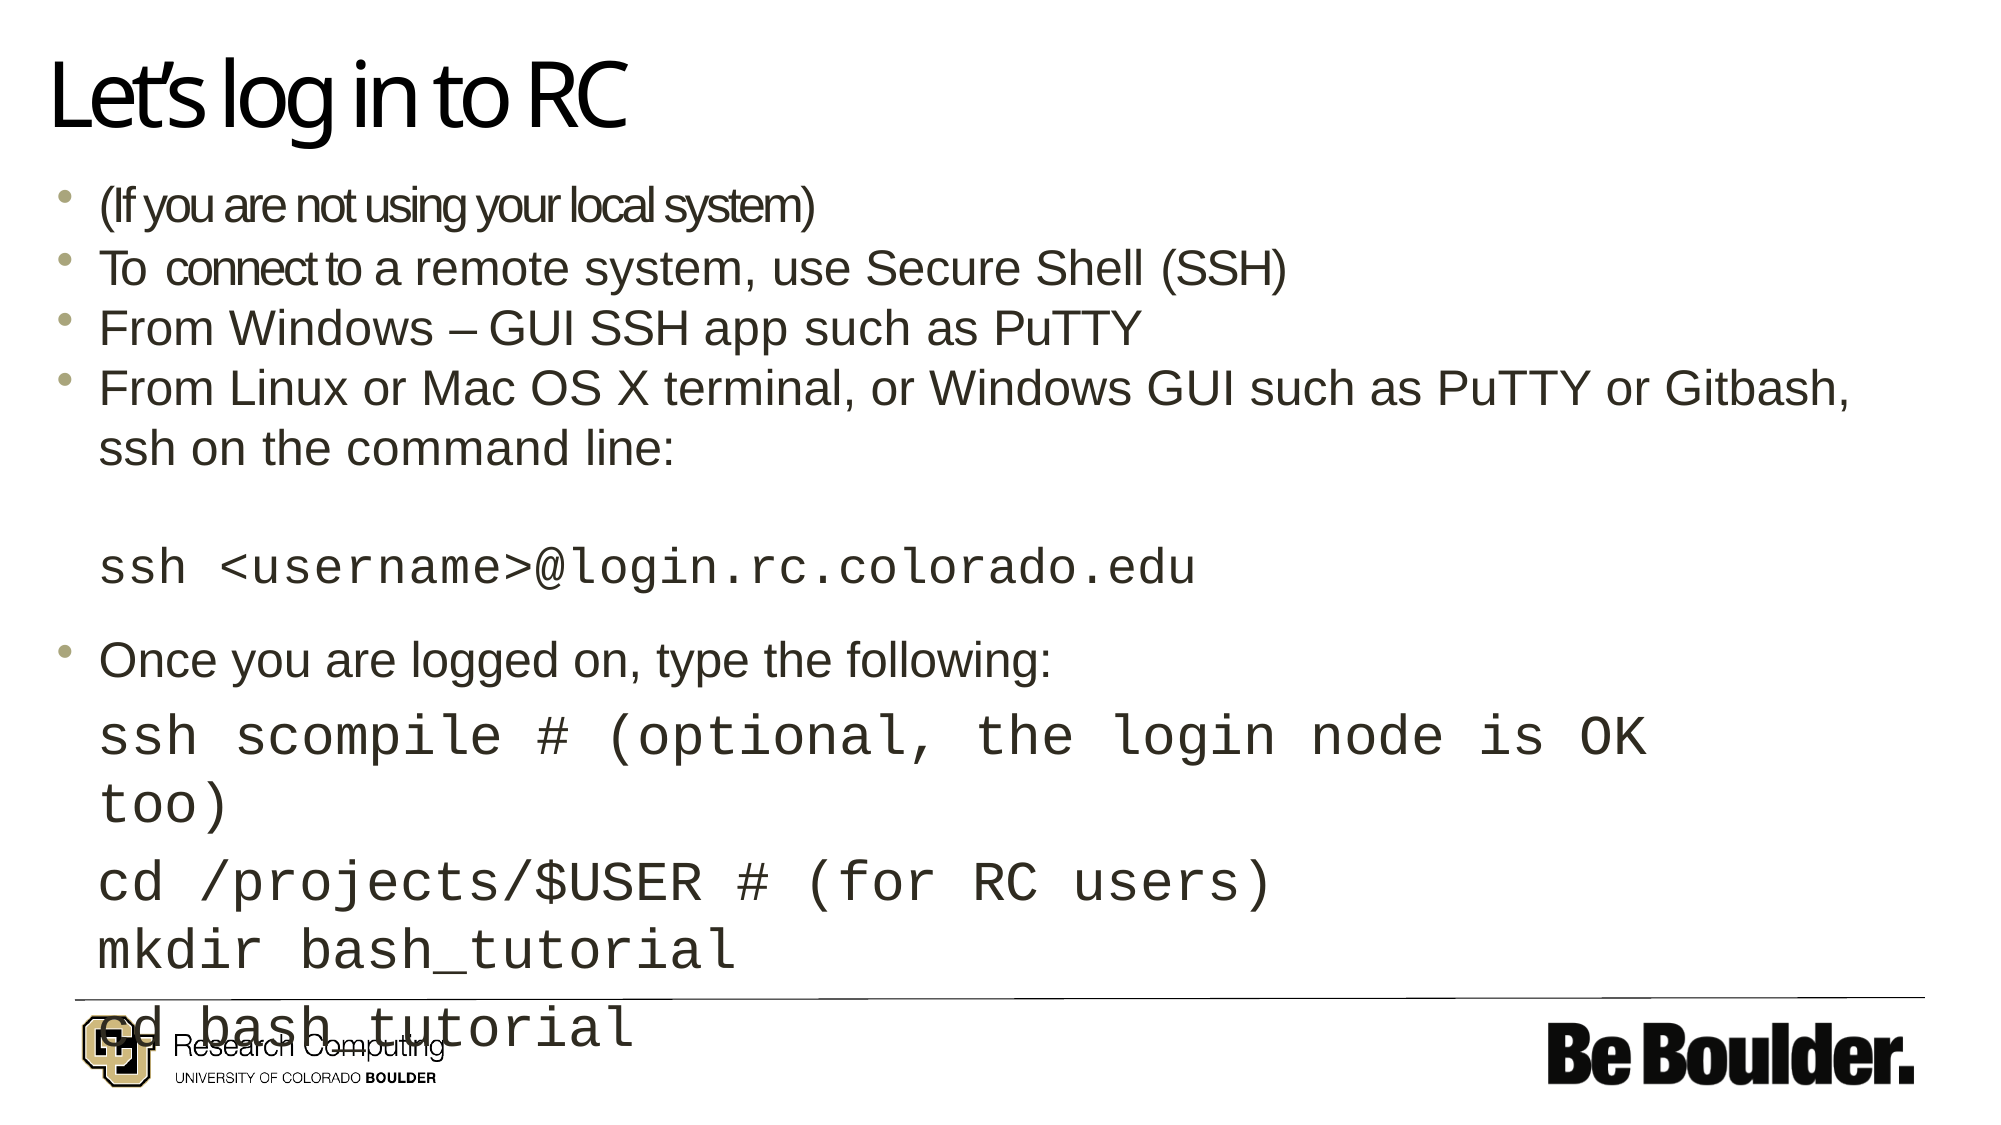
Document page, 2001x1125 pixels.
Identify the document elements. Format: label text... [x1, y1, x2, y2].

text_box (If you are not using your local system) To connect to a remote system, use Secure Shell (SSH) From Windows – GUI SSH app such as PuTTY From Linux or Mac OS X terminal, or Windows GUI such as PuTTY or Gitbash, ssh on the command line: ssh <username>@login.rc.colorado.edu Once you are logged on, type the following: ssh scompile # (optional, the login node is OK too) cd /projects/$USER # (for RC users) mkdir bash_tutorial cd bash_tutorial [54, 170, 1857, 1125]
picture [1857, 1015, 1938, 1088]
title Let’s log in to RC [41, 0, 1728, 185]
